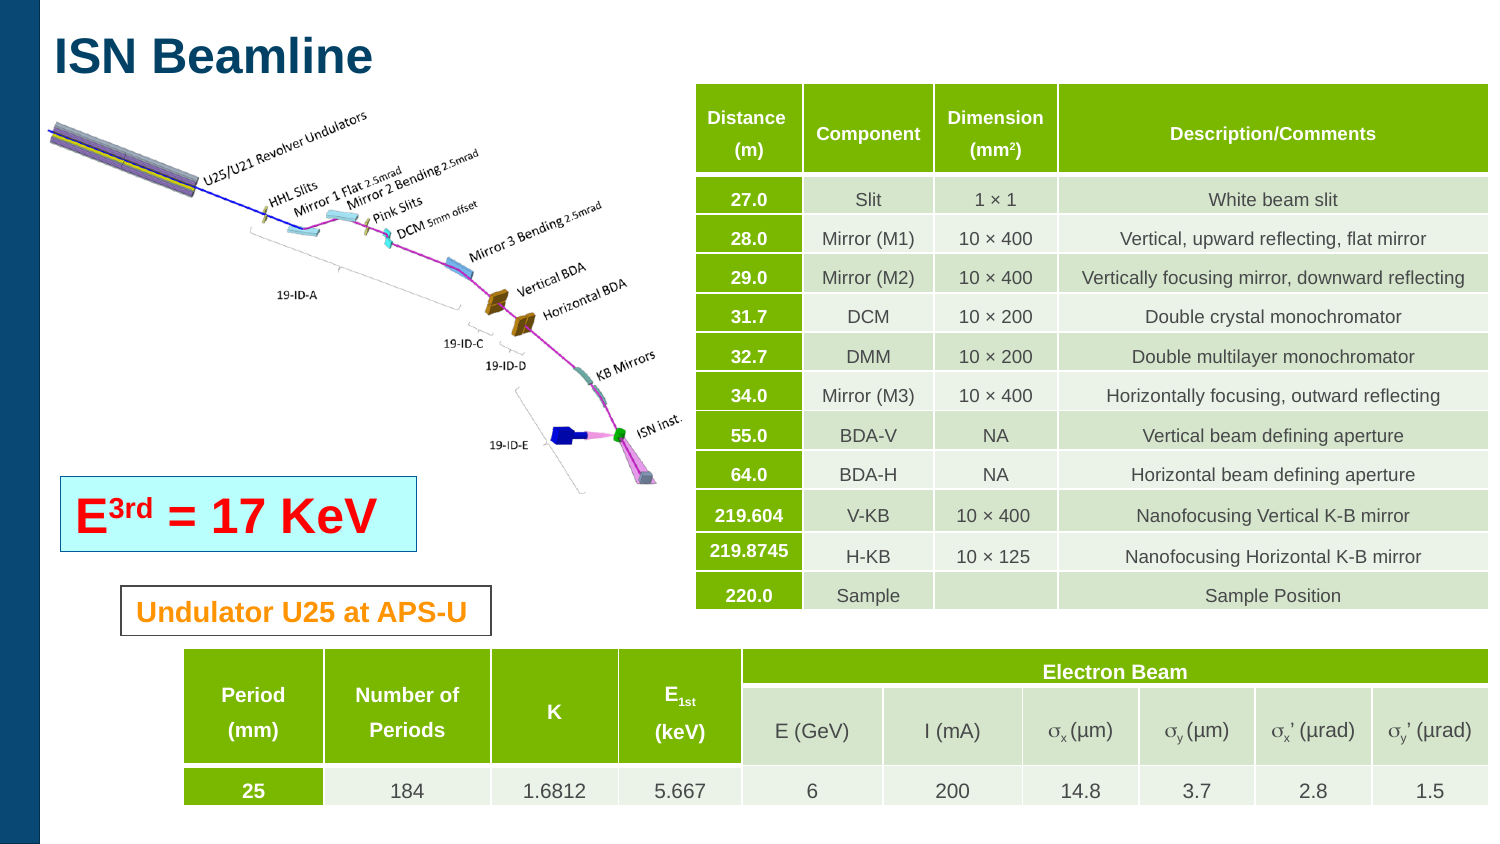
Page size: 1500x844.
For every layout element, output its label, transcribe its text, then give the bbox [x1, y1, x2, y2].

table_cell 10 × 125 [935, 533, 1057, 570]
table_cell Vertical, upward reflecting, flat mirror [1059, 215, 1488, 252]
table_cell 200 [884, 766, 1022, 805]
table_cell BDA-H [804, 451, 933, 488]
table_cell Double crystal monochromator [1059, 294, 1488, 331]
table_cell H-KB [804, 533, 933, 570]
table_header Dimension (mm2) [935, 84, 1057, 172]
table_cell y (µm) [1140, 688, 1254, 765]
table_cell 10 × 200 [935, 294, 1057, 331]
table_cell 10 × 400 [935, 215, 1057, 252]
table_cell 219.604 [696, 490, 802, 531]
table_header Distance (m) [696, 84, 802, 172]
table_cell 10 × 200 [935, 333, 1057, 370]
table_header E1st (keV) [619, 649, 741, 763]
table_cell Nanofocusing Horizontal K-B mirror [1059, 533, 1488, 570]
table_header Component [804, 84, 933, 172]
table_cell 3.7 [1140, 766, 1254, 805]
table_cell 6 [743, 766, 882, 805]
table_cell 1.5 [1373, 766, 1488, 805]
table_cell 28.0 [702, 215, 802, 252]
table_cell Vertical beam defining aperture [1059, 411, 1488, 449]
table_cell Double multilayer monochromator [1059, 333, 1488, 370]
table_cell 5.667 [619, 768, 741, 805]
table_cell Sample [804, 572, 933, 609]
table_cell 220.0 [696, 572, 802, 609]
table_header Number of Periods [325, 649, 490, 763]
table_header Description/Comments [1059, 84, 1488, 172]
table_cell White beam slit [1059, 177, 1488, 213]
table_cell 1.6812 [492, 768, 618, 805]
table_cell 184 [325, 768, 490, 805]
table_cell 219.8745 [696, 533, 802, 570]
table_cell [935, 572, 1057, 609]
table_cell 1 × 1 [935, 177, 1057, 213]
table_cell 29.0 [702, 254, 802, 292]
table_cell x’ (µrad) [1256, 688, 1371, 765]
table_cell 27.0 [702, 177, 802, 213]
table_cell NA [935, 411, 1057, 449]
table_cell 32.7 [702, 333, 802, 370]
table_cell Horizontal beam defining aperture [1059, 451, 1488, 488]
table_cell 10 × 400 [935, 490, 1057, 531]
table_cell Sample Position [1059, 572, 1488, 609]
table_cell I (mA) [884, 688, 1022, 765]
table_cell E (GeV) [743, 688, 882, 765]
table_cell DMM [804, 333, 933, 370]
title ISN Beamline [39, 0, 1500, 139]
text_box E3rd = 17 KeV [60, 508, 417, 552]
table_cell V-KB [804, 490, 933, 531]
table_cell 25 [184, 768, 323, 805]
table_cell NA [935, 451, 1057, 488]
table_cell BDA-V [804, 411, 933, 449]
table_cell Vertically focusing mirror, downward reflecting [1059, 254, 1488, 292]
table_cell 10 × 400 [935, 372, 1057, 410]
table_cell 10 × 400 [935, 254, 1057, 292]
table_cell Nanofocusing Vertical K-B mirror [1059, 490, 1488, 531]
table_cell 55.0 [702, 411, 802, 449]
table_cell y’ (µrad) [1373, 688, 1488, 765]
table_header K [492, 649, 618, 763]
picture [39, 98, 696, 495]
table_cell 14.8 [1023, 766, 1138, 805]
table_cell Horizontally focusing, outward reflecting [1059, 372, 1488, 410]
table_cell 64.0 [702, 451, 802, 488]
table_cell x (µm) [1023, 688, 1138, 765]
table_cell 34.0 [702, 372, 802, 410]
table_cell DCM [804, 294, 933, 331]
table_cell Mirror (M3) [804, 372, 933, 410]
table_cell Mirror (M2) [804, 254, 933, 292]
table_cell 2.8 [1256, 766, 1371, 805]
table_cell Slit [804, 177, 933, 213]
table_cell 31.7 [702, 294, 802, 331]
table_header Electron Beam [743, 649, 1488, 683]
text_box Undulator U25 at APS-U [121, 585, 492, 636]
table_header Period (mm) [184, 649, 323, 763]
table_cell Mirror (M1) [804, 215, 933, 252]
